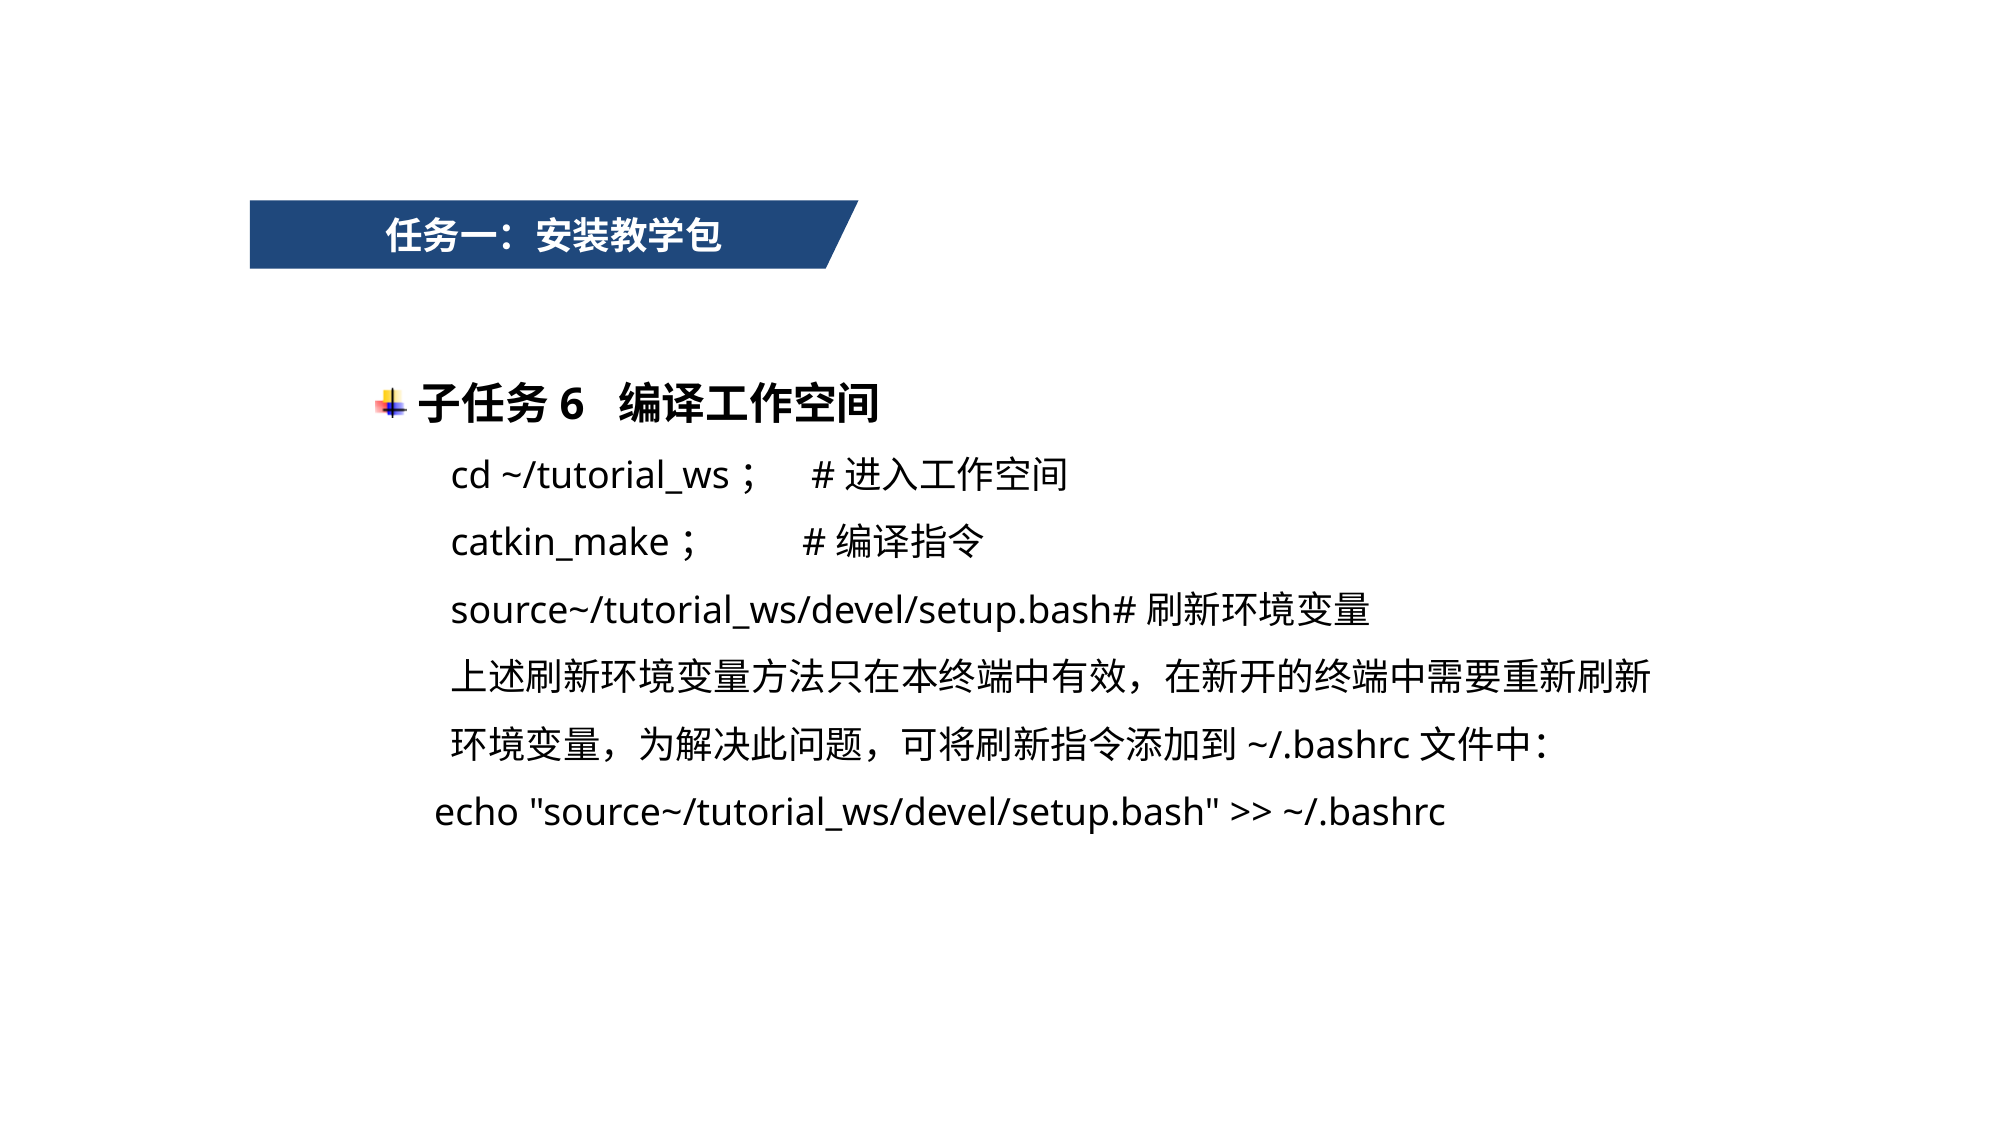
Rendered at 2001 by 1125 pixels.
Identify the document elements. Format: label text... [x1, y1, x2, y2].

picture [375, 386, 407, 418]
text_box 子任务6 编译工作空间 cd ~/tutorial_ws； #进入工作空间 catkin_make； #编译指令 source~/tutorial_ws/devel/setup.bash#刷新环境变量 上述刷新环境变量方法只在本终端中有效，在新开的终端中需要重新刷新 环境变量，为解决此问题，可将刷新指令添加到~/.bashrc文件中： echo "source~/tutorial_ws/devel/setup.bash" >> ~/.bashrc [360, 342, 1668, 909]
text_box 任务一：安装教学包 [248, 199, 861, 270]
